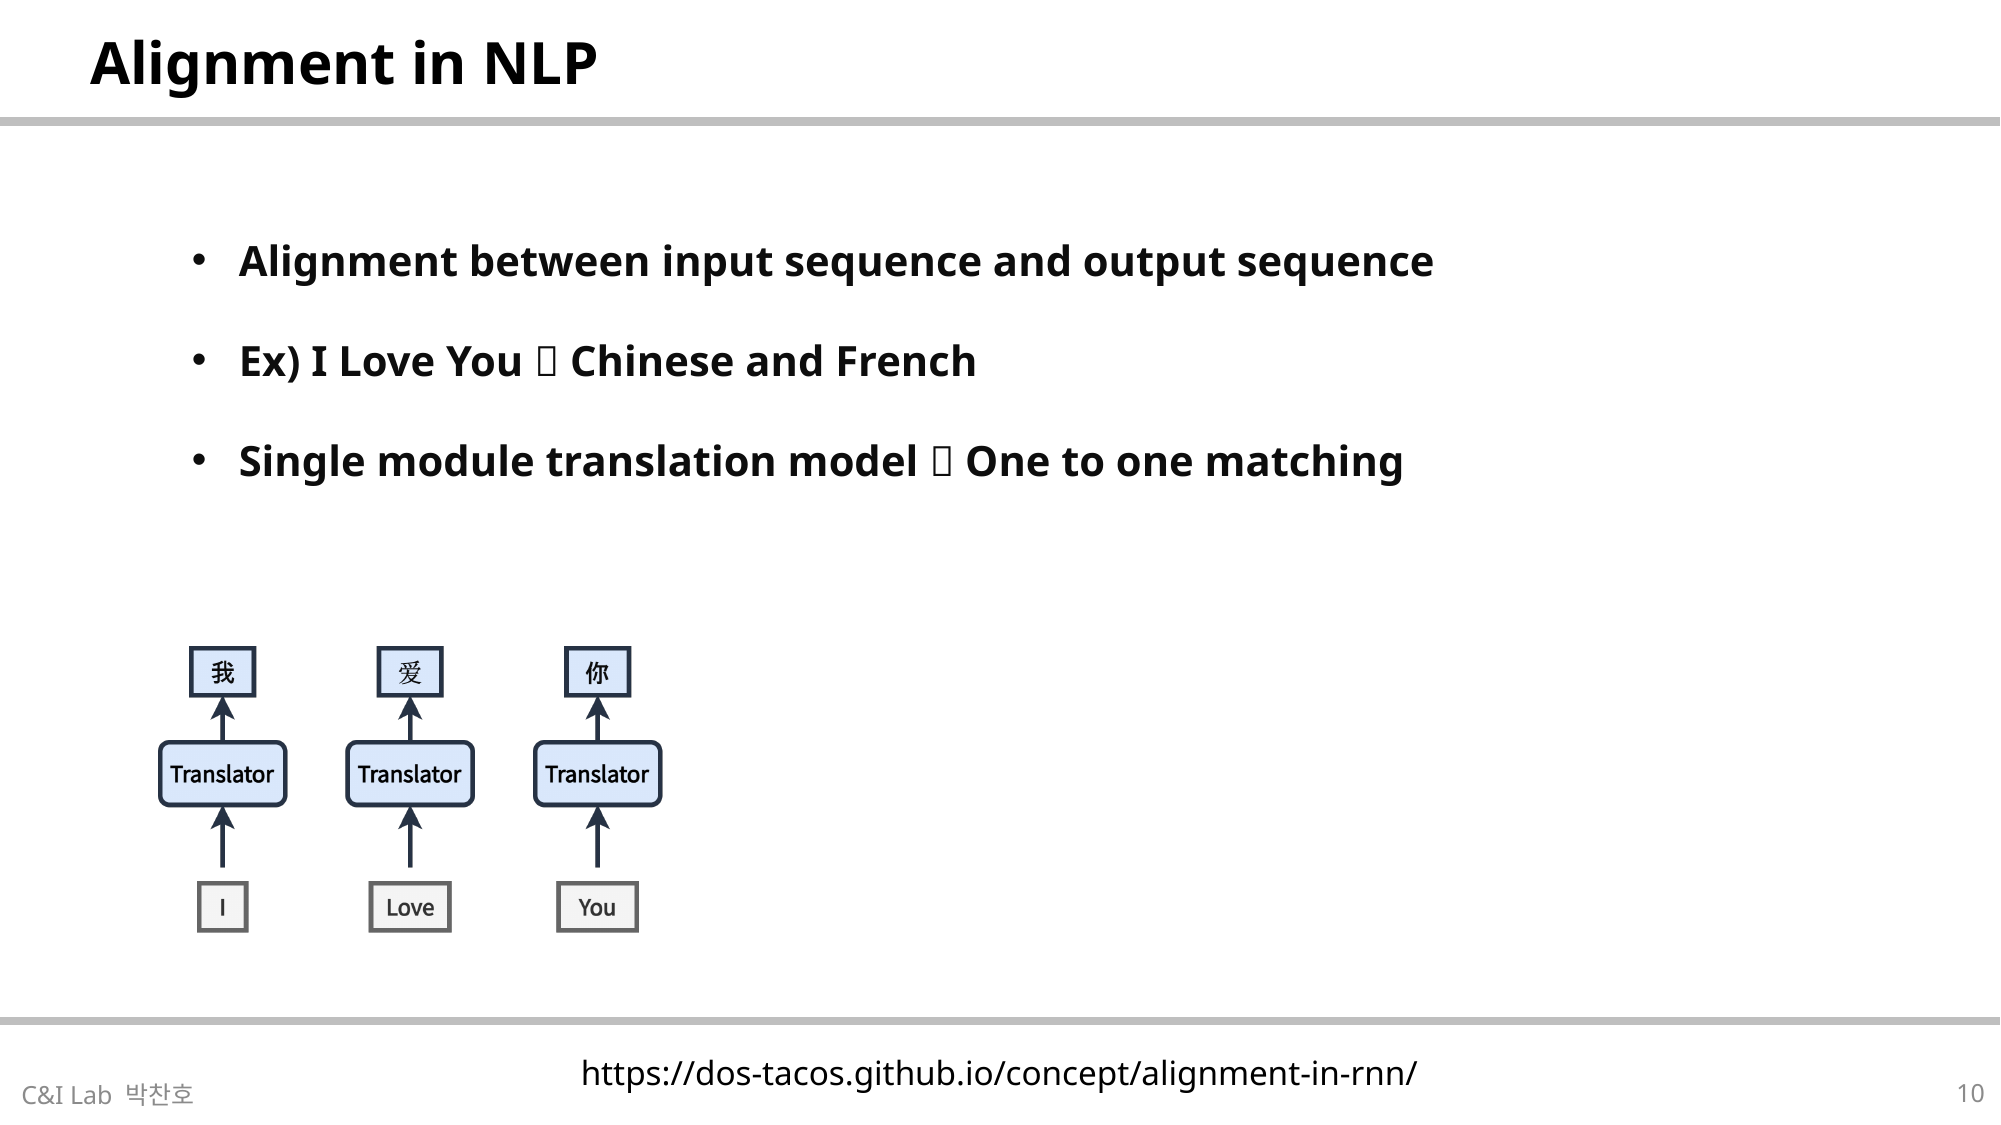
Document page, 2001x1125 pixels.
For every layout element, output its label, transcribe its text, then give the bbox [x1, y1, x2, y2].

slide_number 10 [1890, 1065, 2000, 1125]
table_header https://dos-tacos.github.io/concept/alignment-in-rnn/ [0, 1025, 2000, 1125]
text_box Alignment between input sequence and output sequence Ex) I Love You  Chinese and French Single module translation model  One to one matching [177, 177, 1803, 492]
footer C&I Lab 박찬호 [0, 1065, 216, 1125]
picture [141, 630, 678, 948]
table_header Alignment in NLP [0, 2, 2000, 117]
